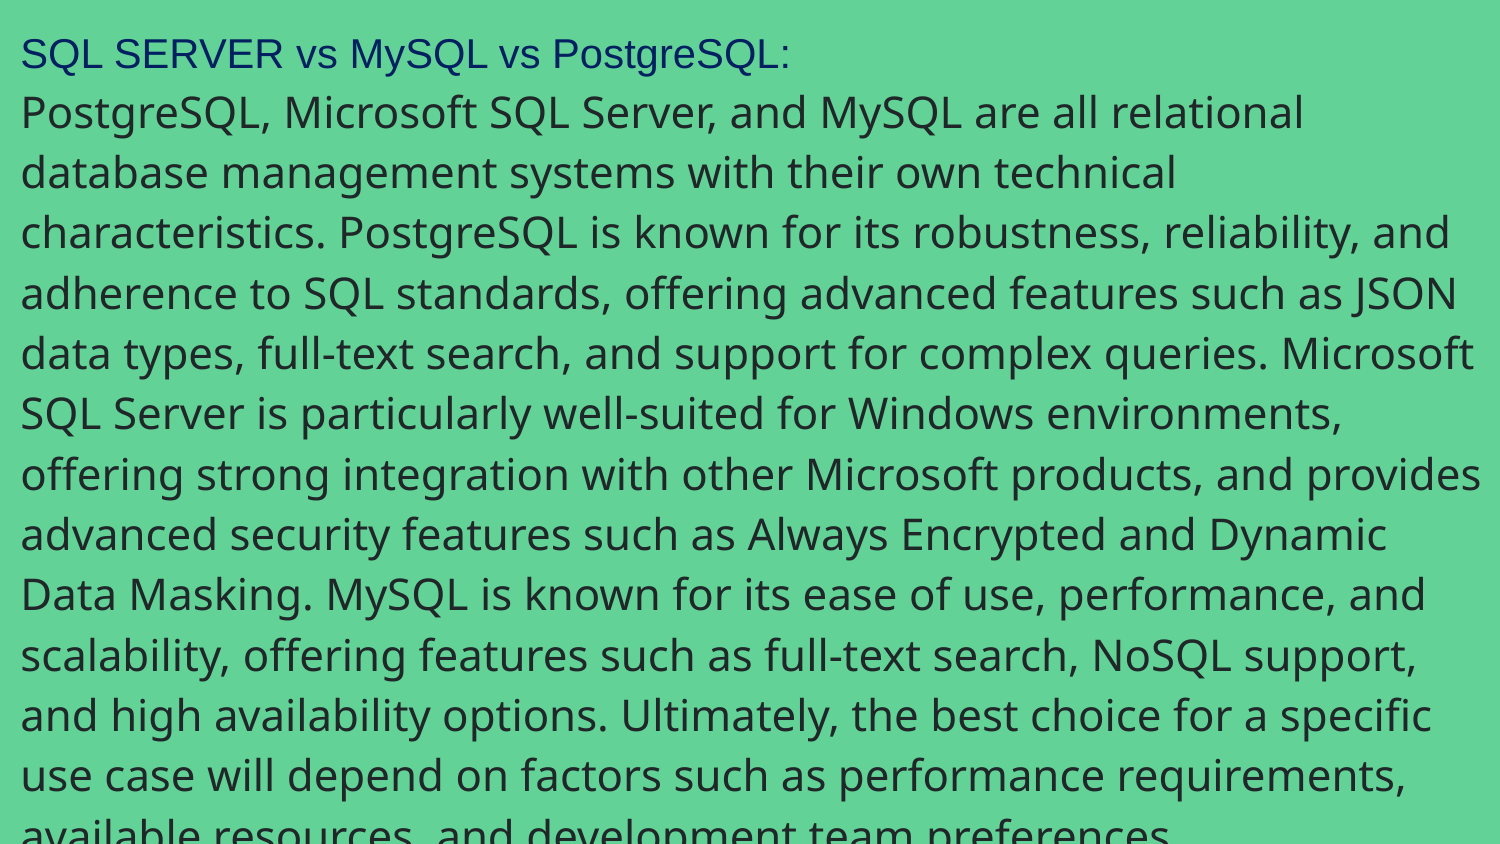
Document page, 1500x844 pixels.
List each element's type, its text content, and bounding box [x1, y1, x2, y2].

text_box SQL SERVER vs MySQL vs PostgreSQL: PostgreSQL, Microsoft SQL Server, and MySQL are all relational database management systems with their own technical characteristics. PostgreSQL is known for its robustness, reliability, and adherence to SQL standards, offering advanced features such as JSON data types, full-text search, and support for complex queries. Microsoft SQL Server is particularly well-suited for Windows environments, offering strong integration with other Microsoft products, and provides advanced security features such as Always Encrypted and Dynamic Data Masking. MySQL is known for its ease of use, performance, and scalability, offering features such as full-text search, NoSQL support, and high availability options. Ultimately, the best choice for a specific use case will depend on factors such as performance requirements, available resources, and development team preferences. [5, 3, 1500, 844]
